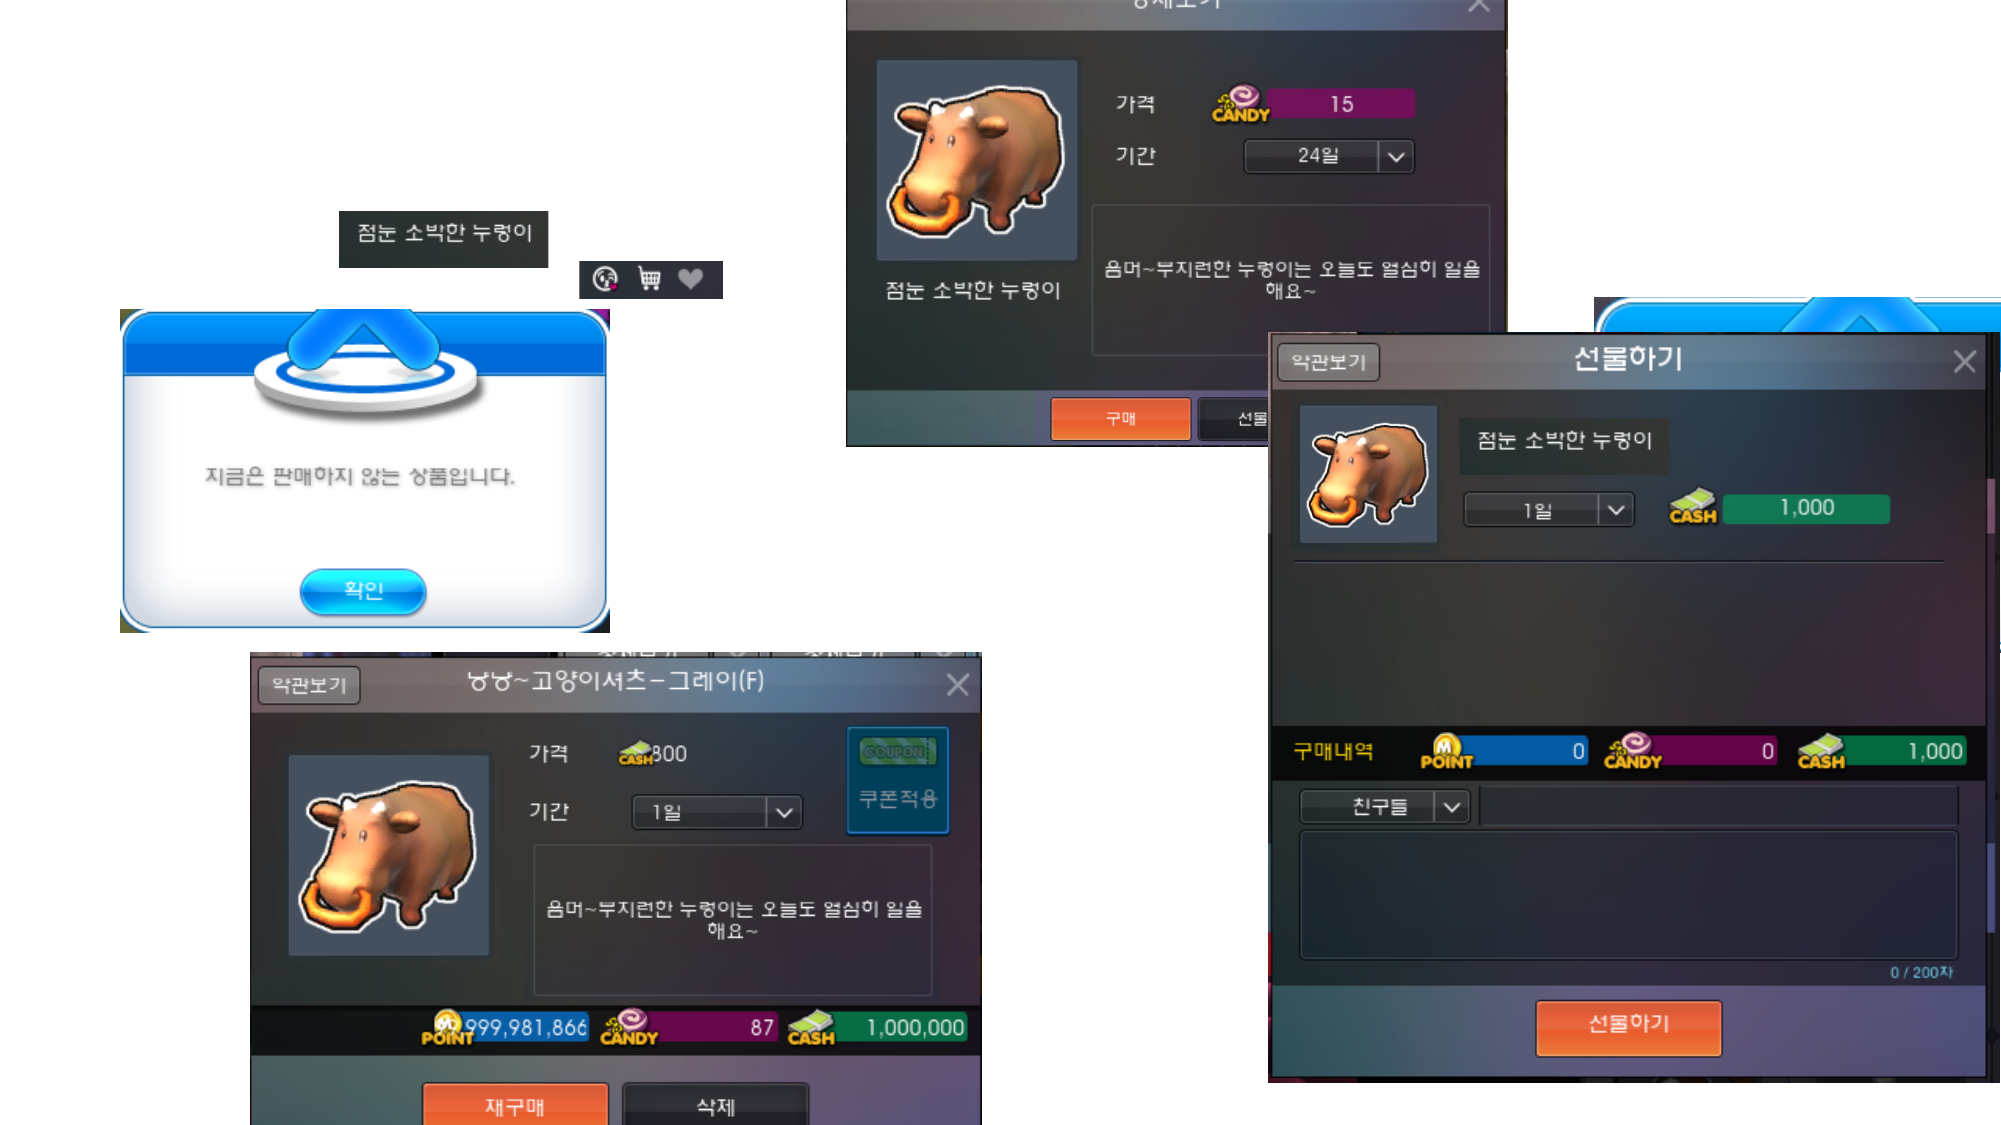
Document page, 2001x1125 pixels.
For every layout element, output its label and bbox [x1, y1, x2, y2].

picture [339, 211, 549, 268]
picture [579, 261, 723, 299]
picture [120, 309, 610, 634]
text_box [1268, 332, 2000, 1083]
text_box [1594, 297, 2000, 332]
text_box [846, 0, 1508, 447]
text_box [250, 652, 982, 1125]
